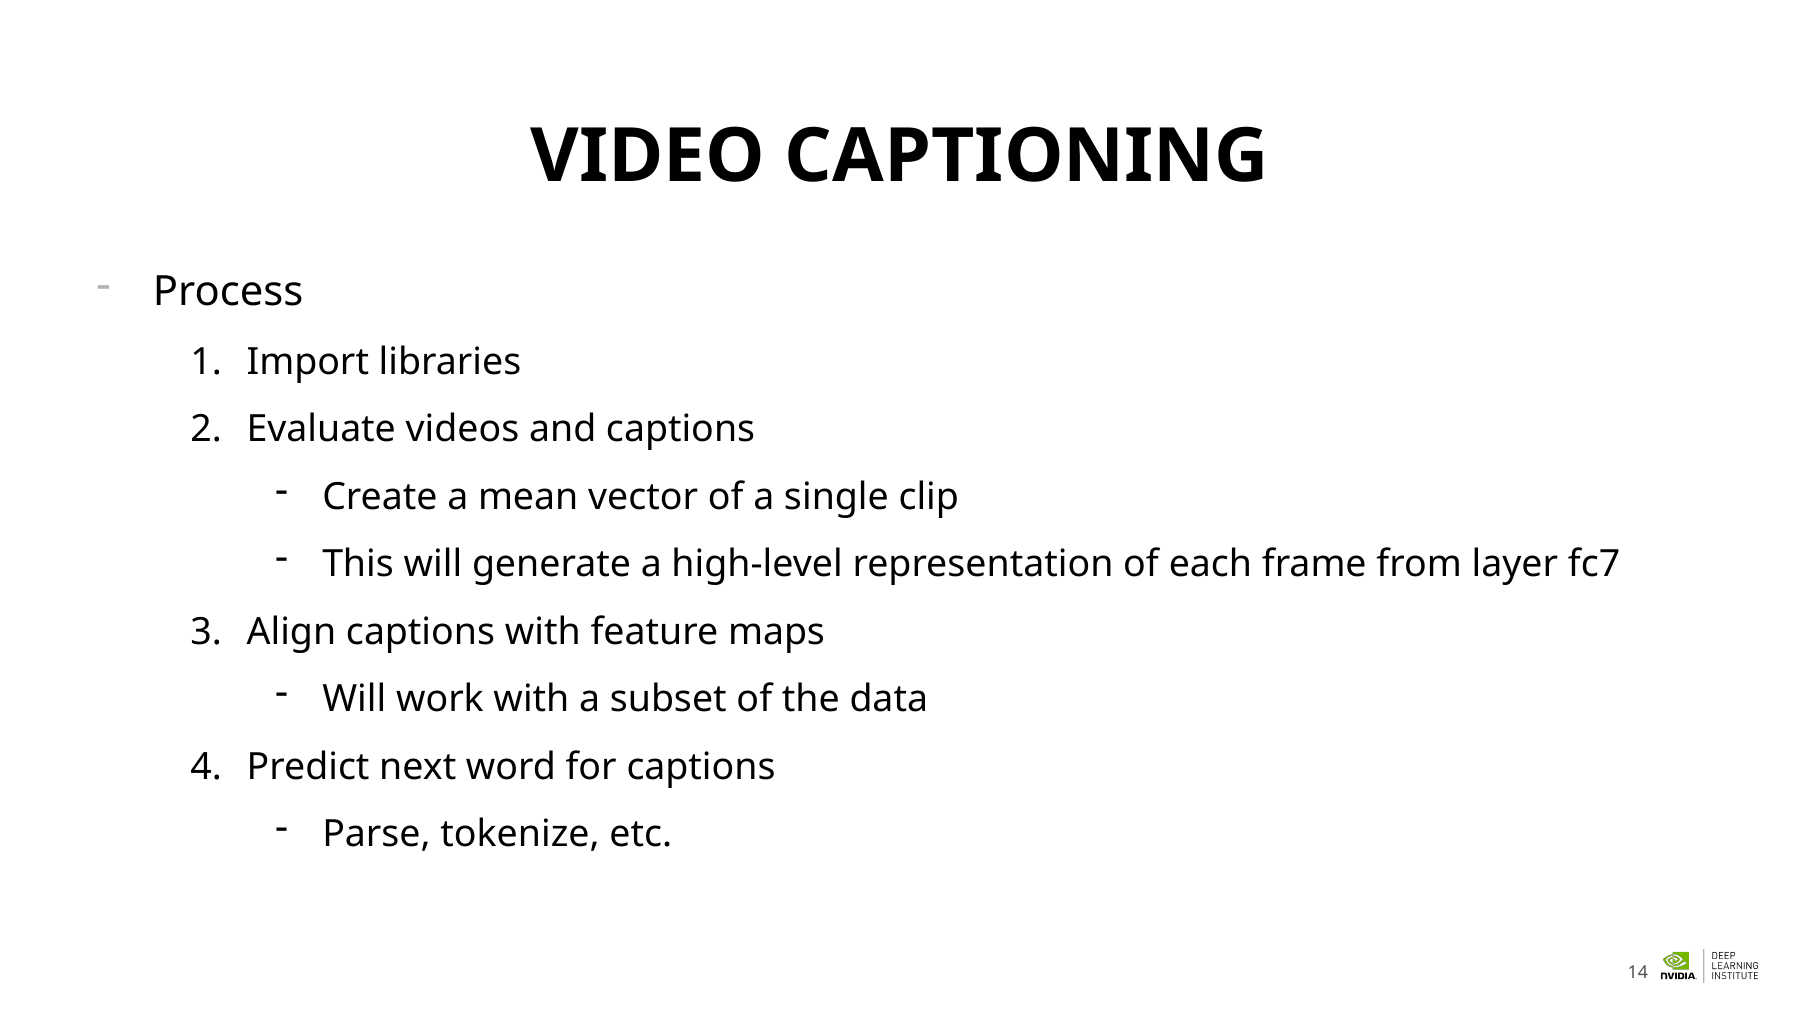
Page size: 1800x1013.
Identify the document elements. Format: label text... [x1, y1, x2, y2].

list Process Import libraries Evaluate videos and captions Create a mean vector of a single clip This will generate a high-level representation of each frame from layer fc7 Align captions with feature maps Will work with a subset of the data Predict next word for captions Parse, tokenize, etc. [81, 261, 1714, 872]
title VIDEO CAPTIONING [81, 108, 1719, 206]
picture [1661, 949, 1758, 983]
